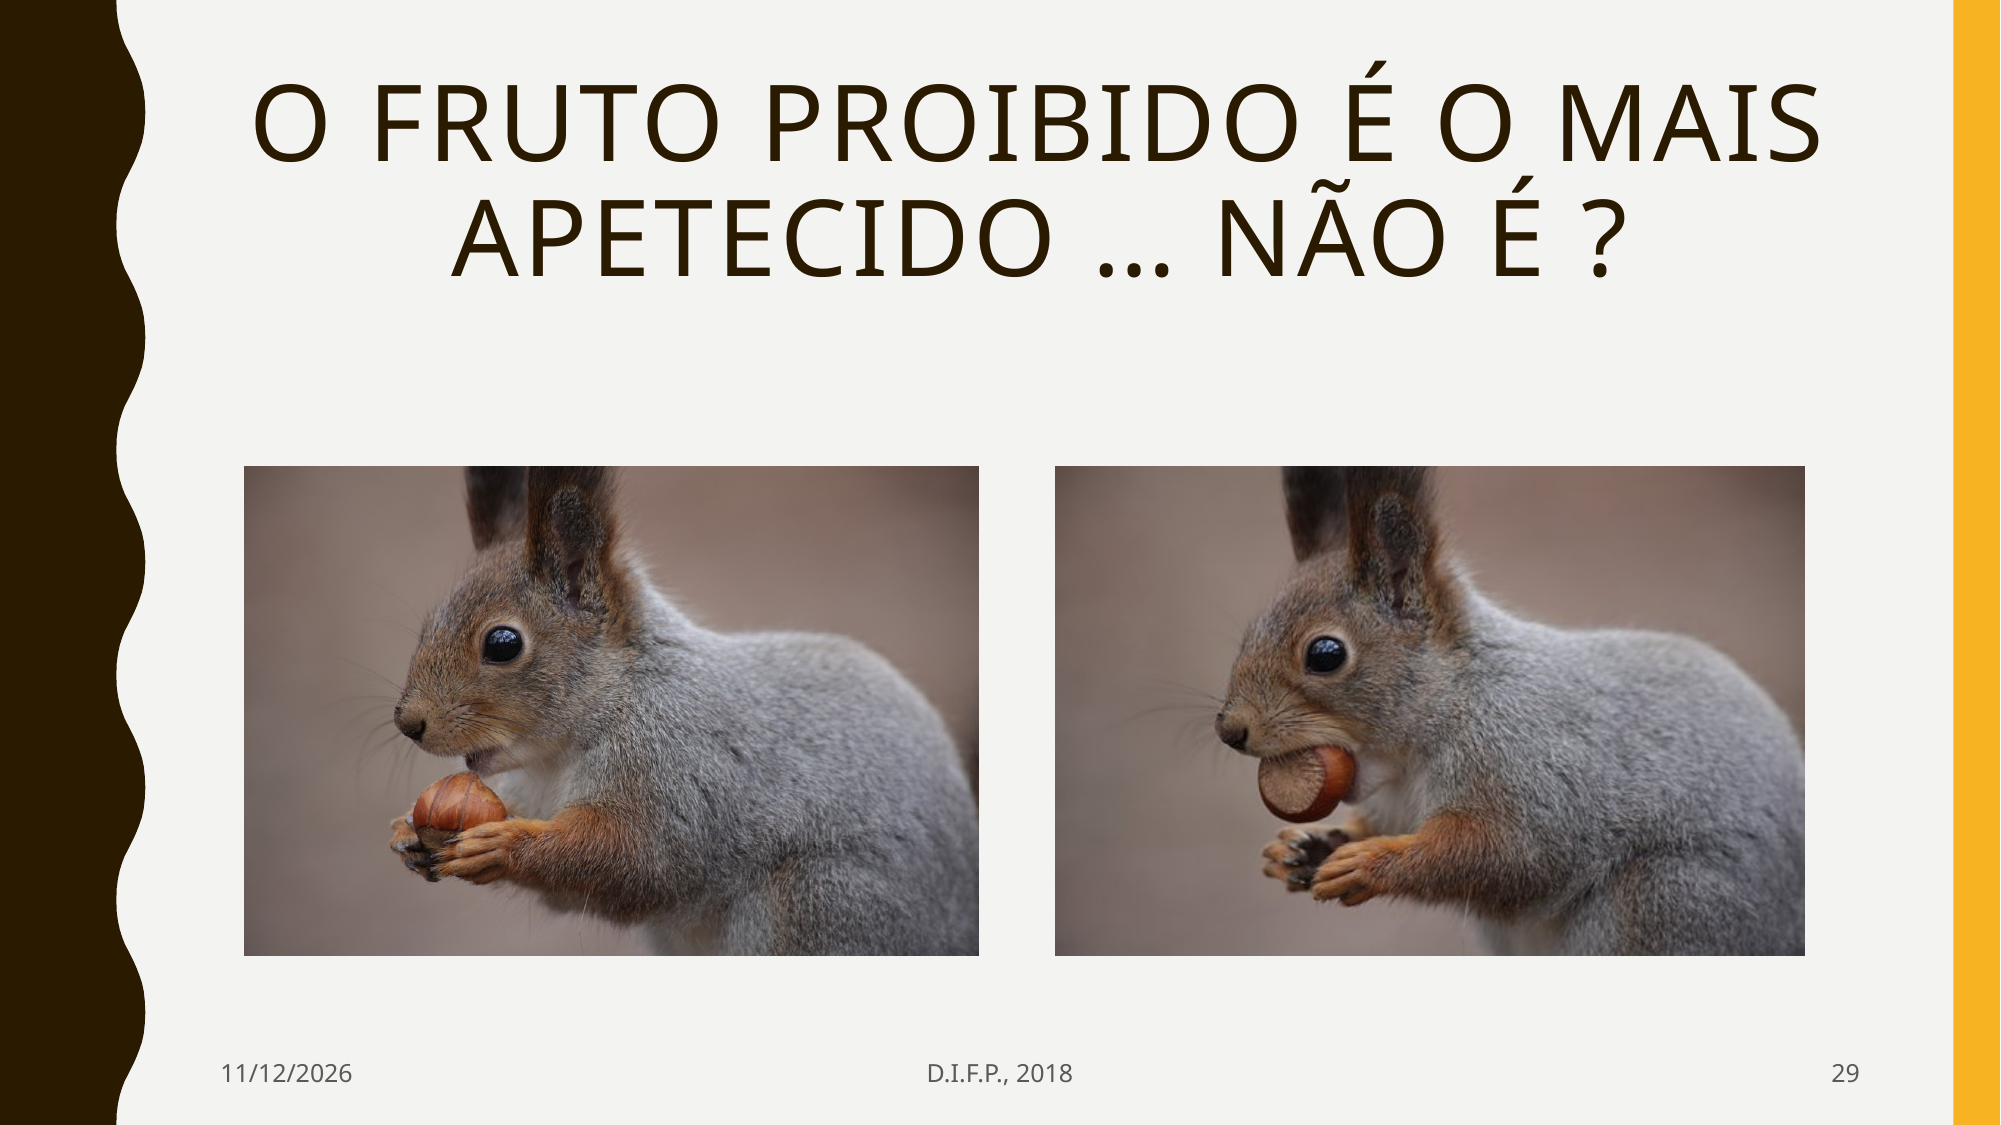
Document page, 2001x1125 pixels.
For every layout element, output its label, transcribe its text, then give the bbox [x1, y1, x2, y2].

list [1055, 466, 1805, 956]
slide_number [205, 1045, 588, 1103]
slide_number 28 [1412, 1045, 1875, 1103]
footer D.I.F.P., 2018 [662, 1045, 1338, 1103]
title O fruto proibido é o mais apetecido … não é ? [205, 62, 1875, 308]
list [244, 466, 979, 956]
